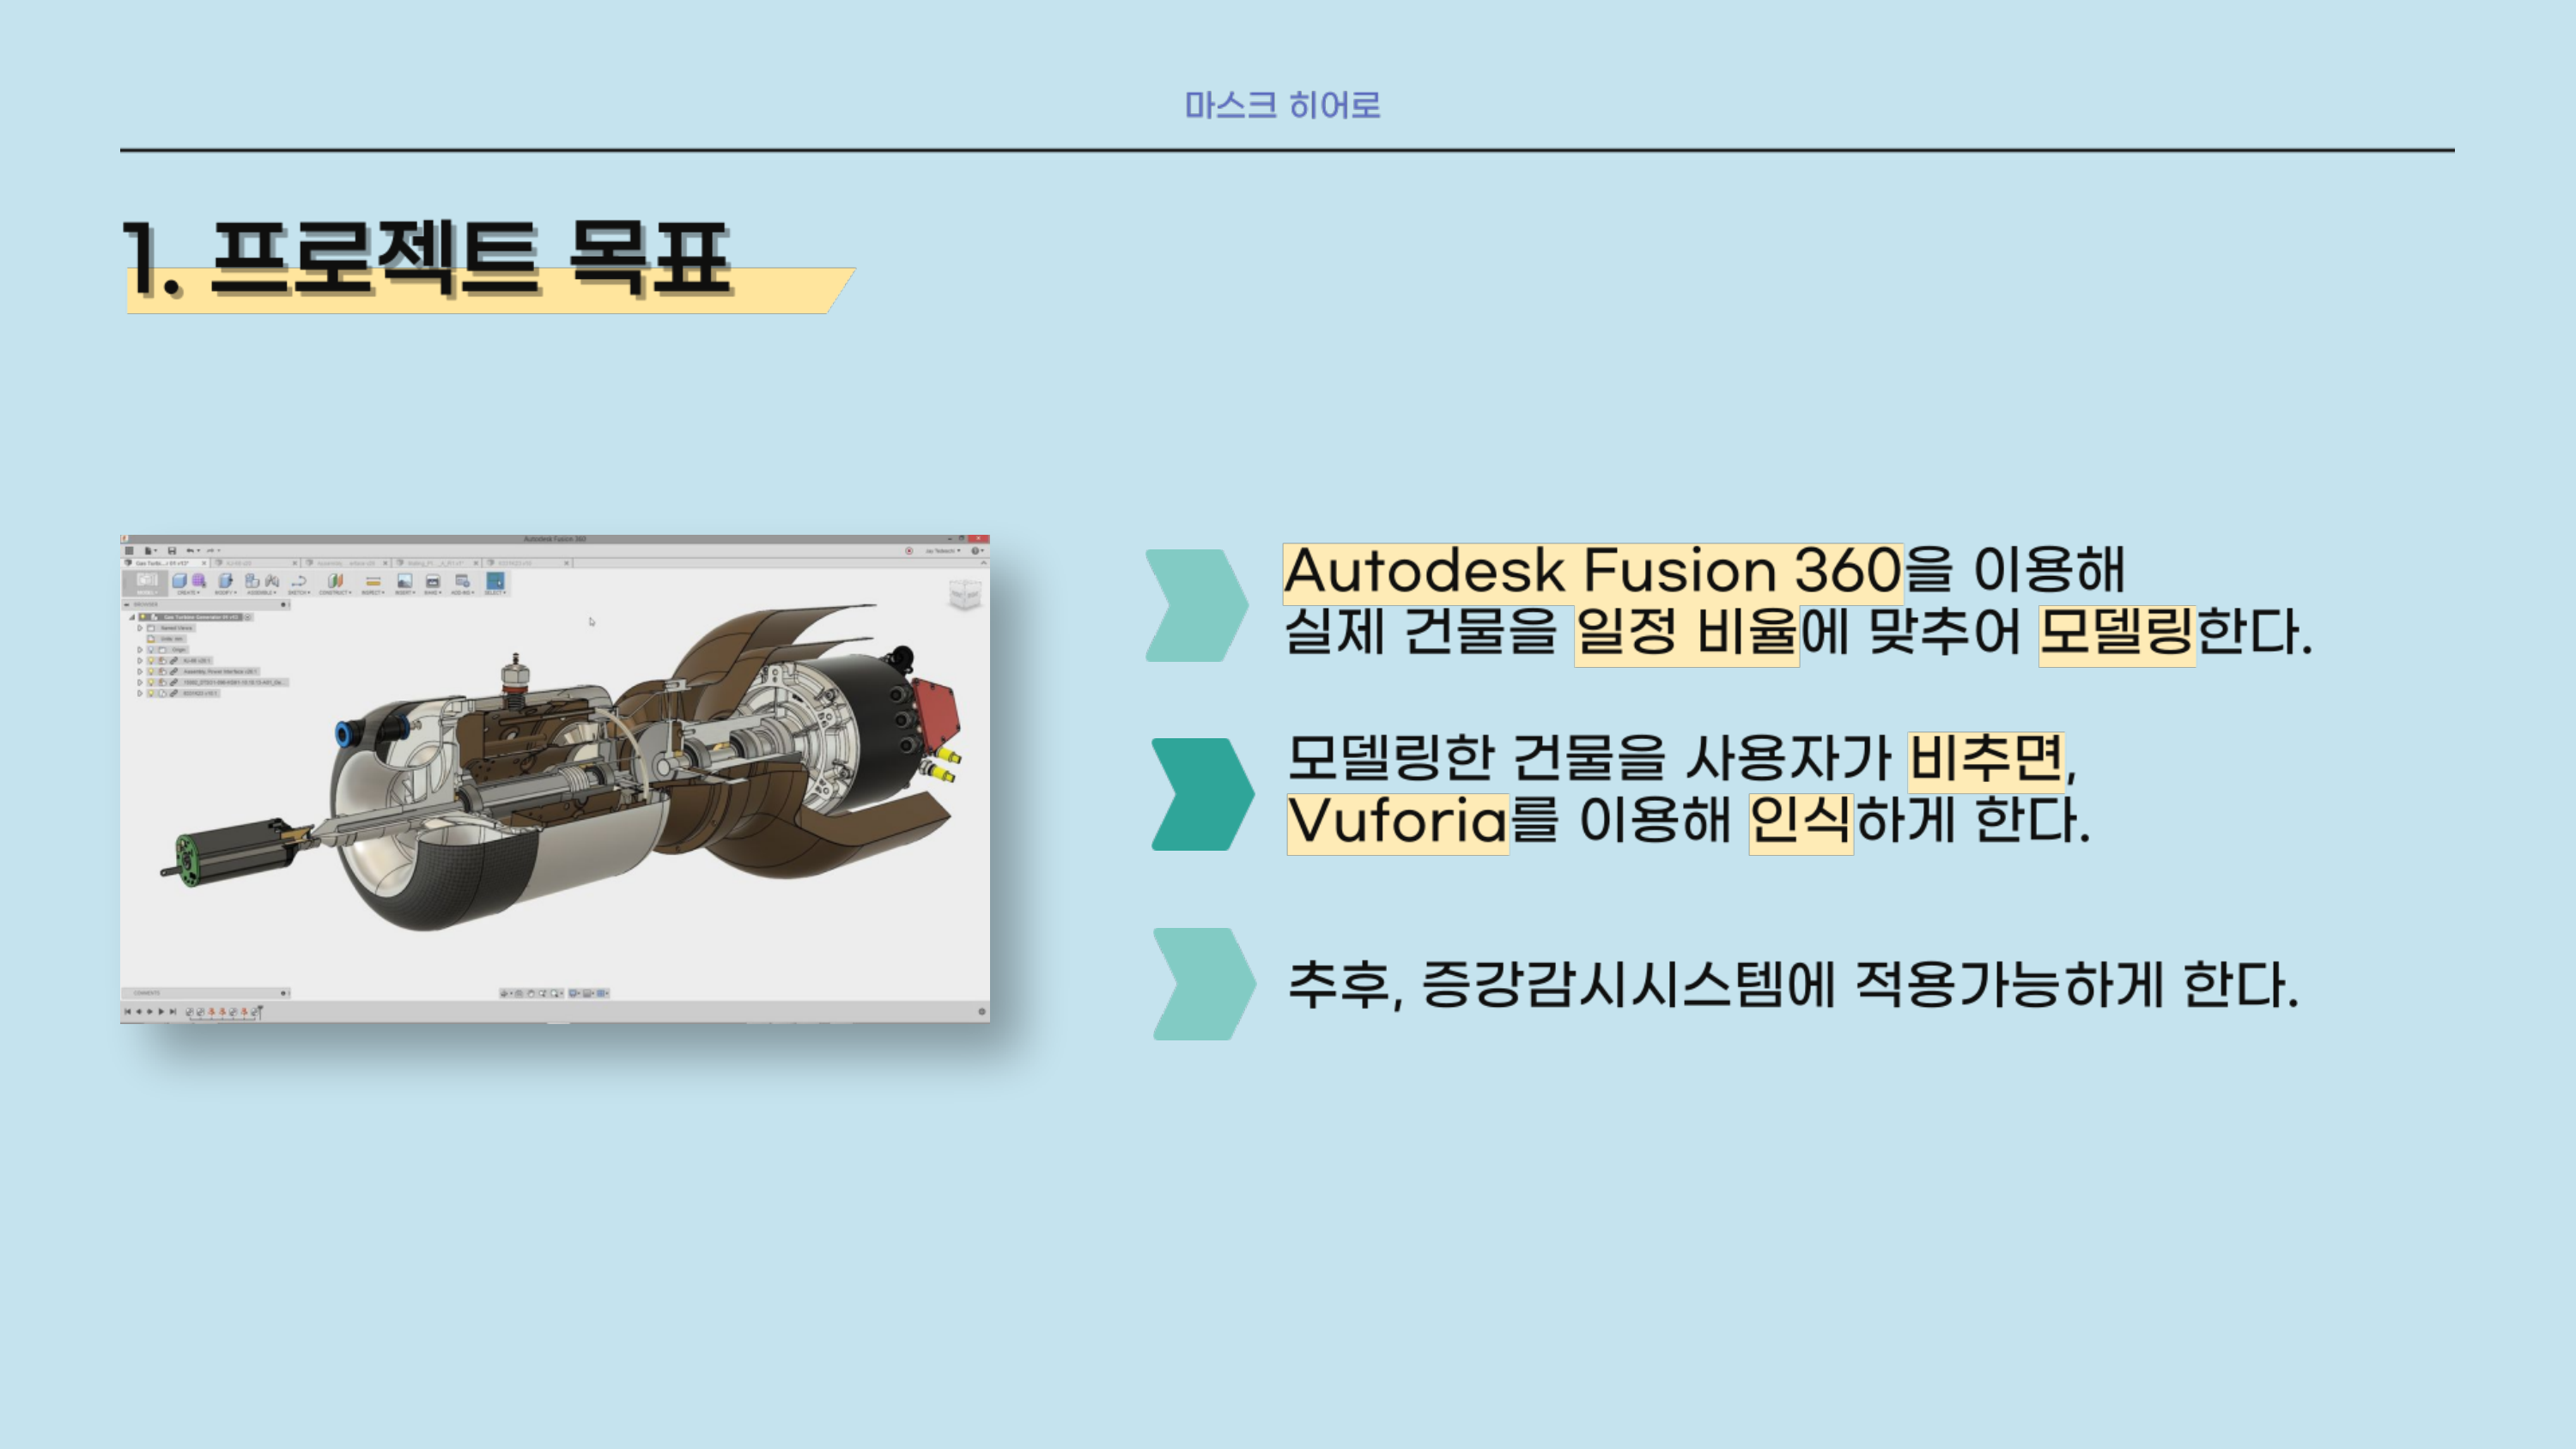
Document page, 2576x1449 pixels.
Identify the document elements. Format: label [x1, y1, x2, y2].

text_box [120, 535, 991, 1024]
text_box [1145, 549, 1249, 663]
picture [43, 127, 961, 526]
text_box [965, 143, 2456, 158]
picture [1275, 529, 2342, 680]
picture [1279, 718, 2120, 868]
picture [1279, 944, 2329, 1037]
text_box [1151, 738, 1255, 852]
text_box [0, 0, 2576, 1449]
text_box [1153, 927, 1258, 1040]
picture [1179, 81, 1394, 135]
